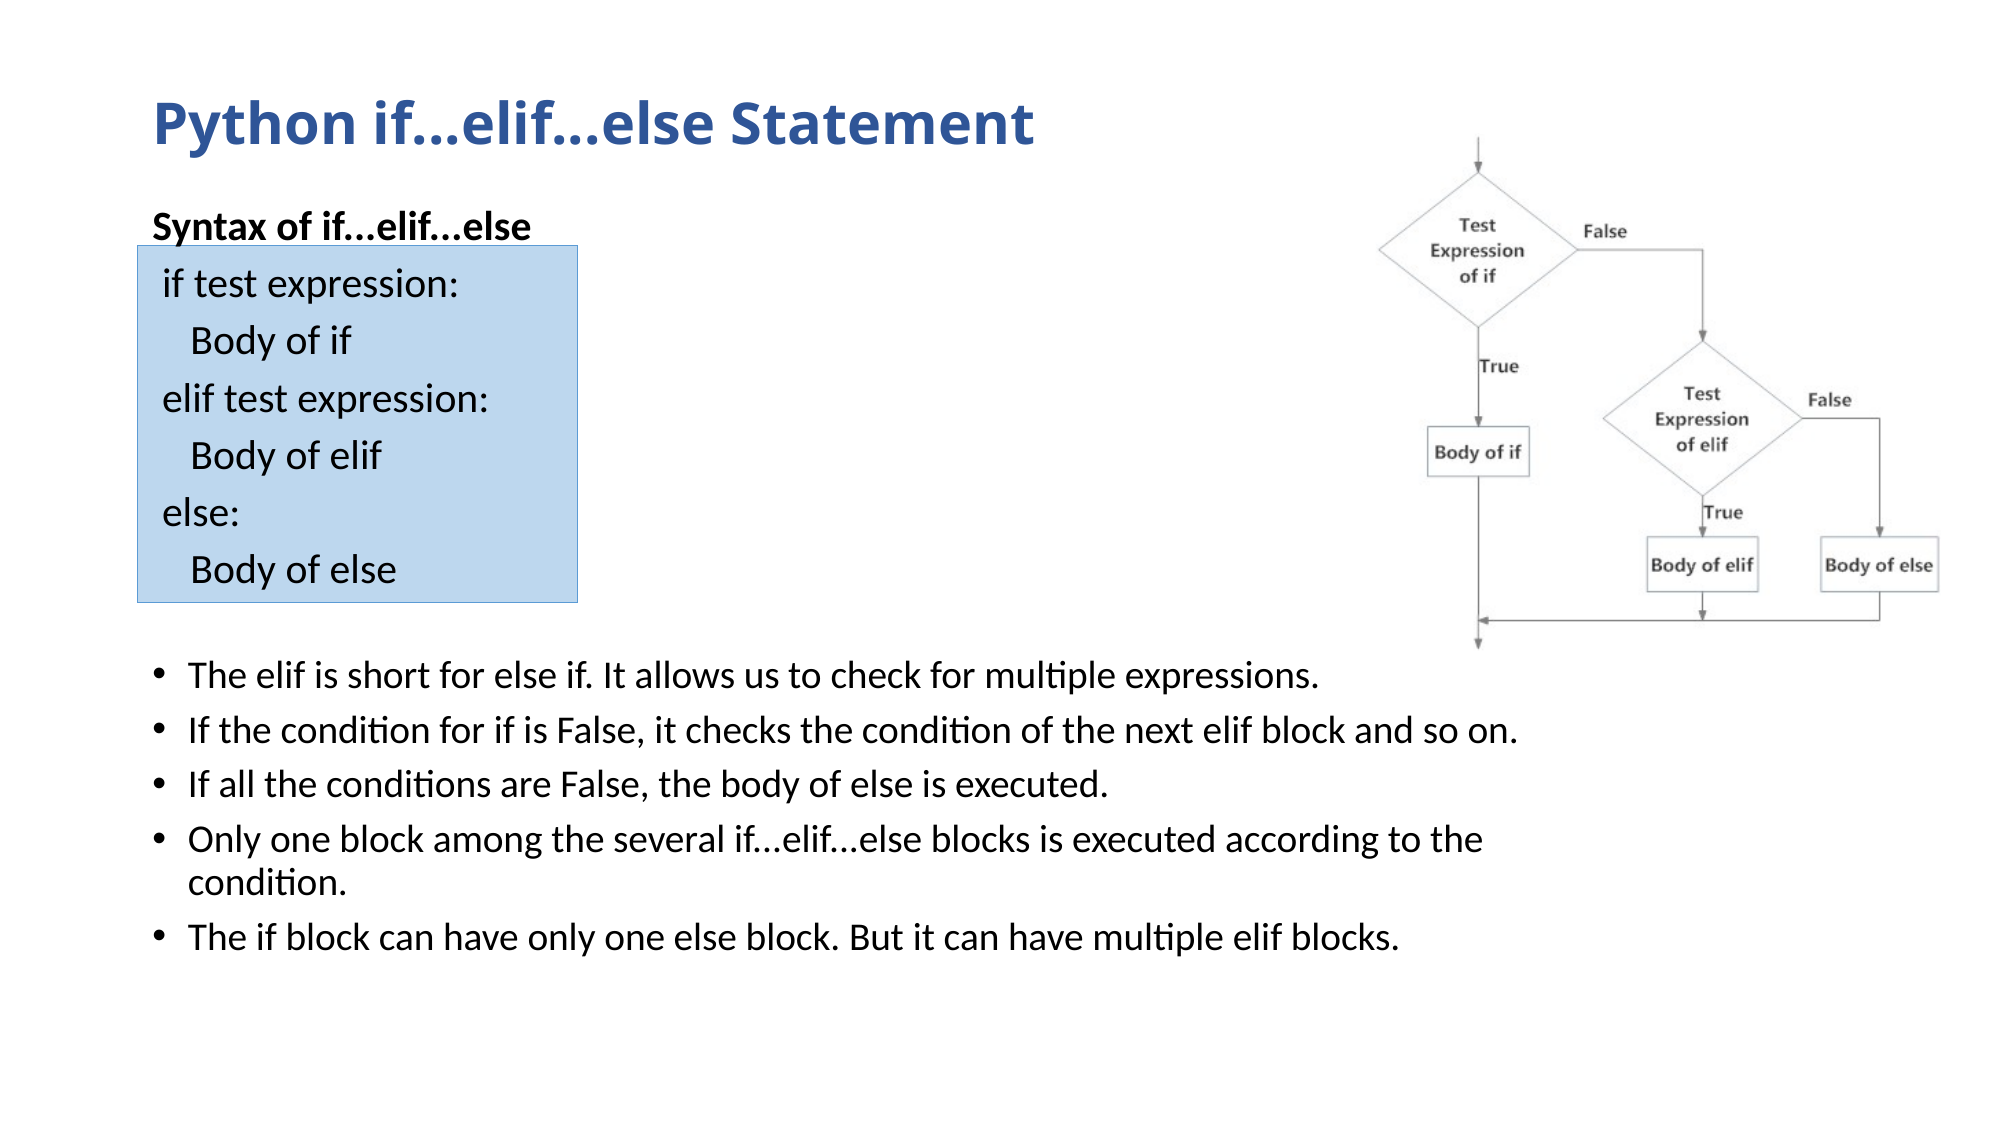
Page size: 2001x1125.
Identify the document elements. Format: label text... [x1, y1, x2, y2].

list Syntax of if...elif...else if test expression: Body of if elif test expression: Body of elif else: Body of else The elif is short for else if. It allows us to check for multiple expressions. If the condition for if is False, it checks the condition of the next elif block and so on. If all the conditions are False, the body of else is executed. Only one block among the several if...elif...else blocks is executed according to the condition. The if block can have only one else block. But it can have multiple elif blocks. [137, 196, 1535, 1008]
picture [1375, 133, 1941, 655]
title Python if...elif...else Statement [137, 87, 1863, 196]
